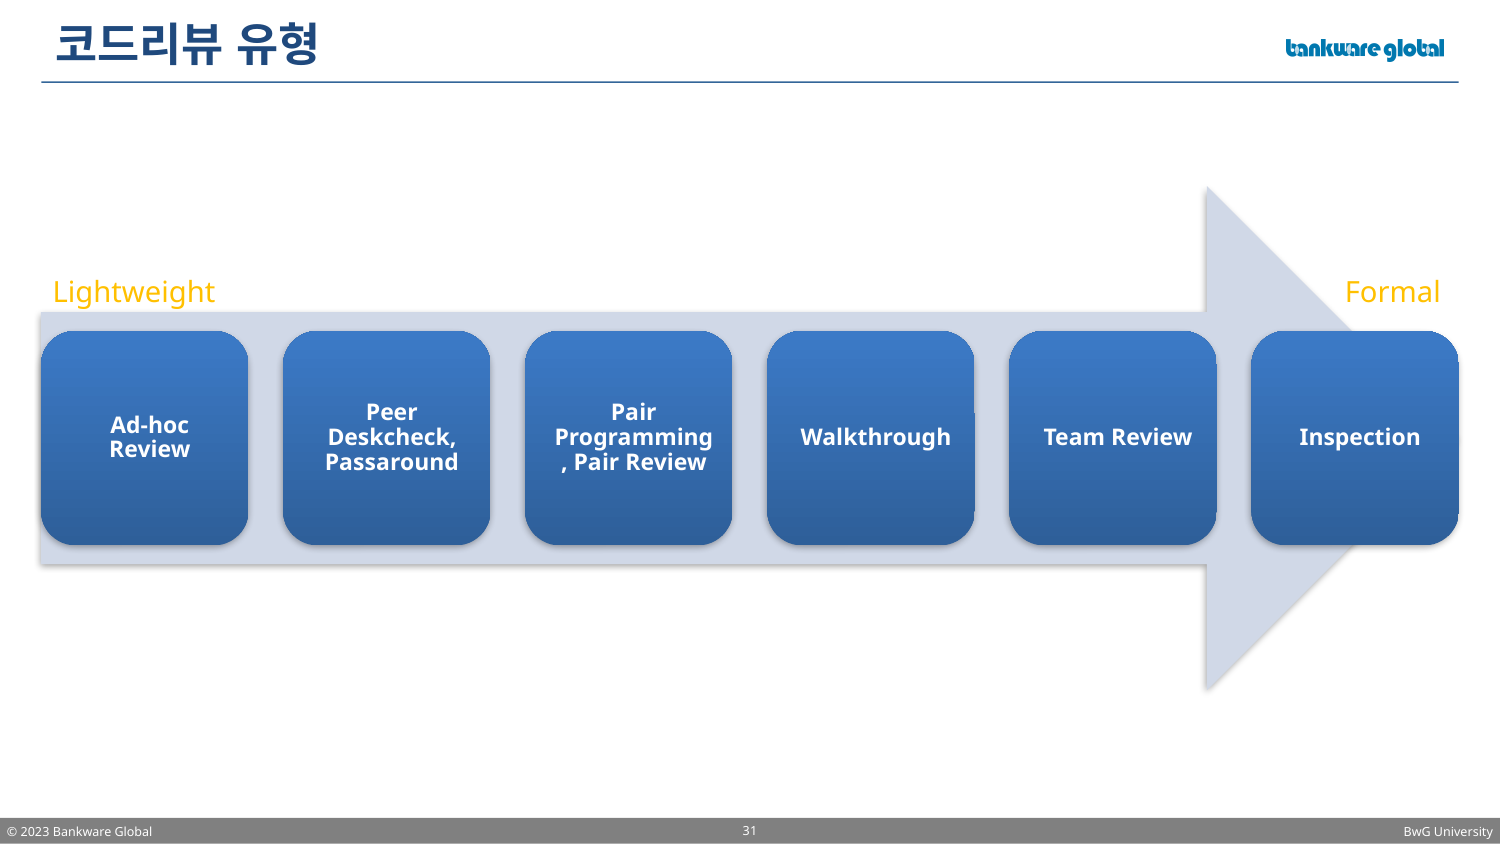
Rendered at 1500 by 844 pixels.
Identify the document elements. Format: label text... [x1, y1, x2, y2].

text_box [40, 169, 1460, 707]
title 코드리뷰 유형 [40, 17, 1459, 77]
slide_number 31 [741, 823, 759, 840]
